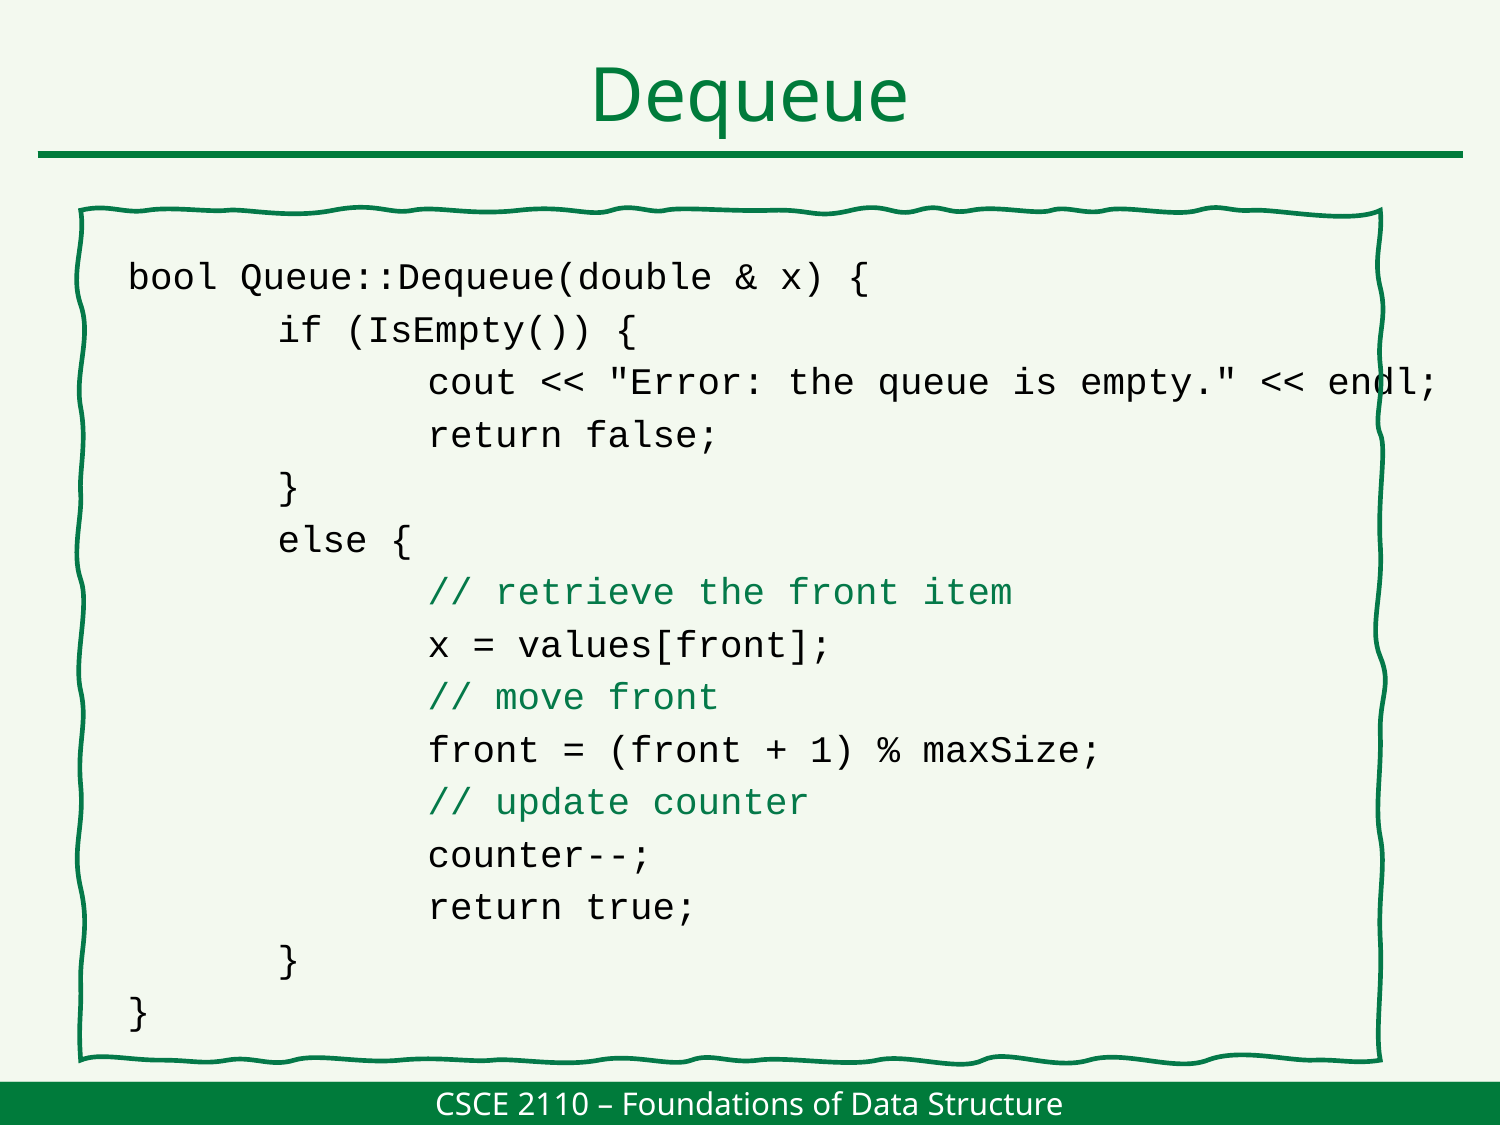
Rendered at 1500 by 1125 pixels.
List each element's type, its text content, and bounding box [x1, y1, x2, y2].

text_box bool Queue::Dequeue(double & x) { if (IsEmpty()) { cout << "Error: the queue is empty." << endl; return false; } else { // retrieve the front item x = values[front]; // move front front = (front + 1) % maxSize; // update counter counter--; return true; } } [37, 187, 1490, 1038]
text_box Dequeue [36, 27, 1463, 155]
text_box [75, 206, 1387, 1066]
